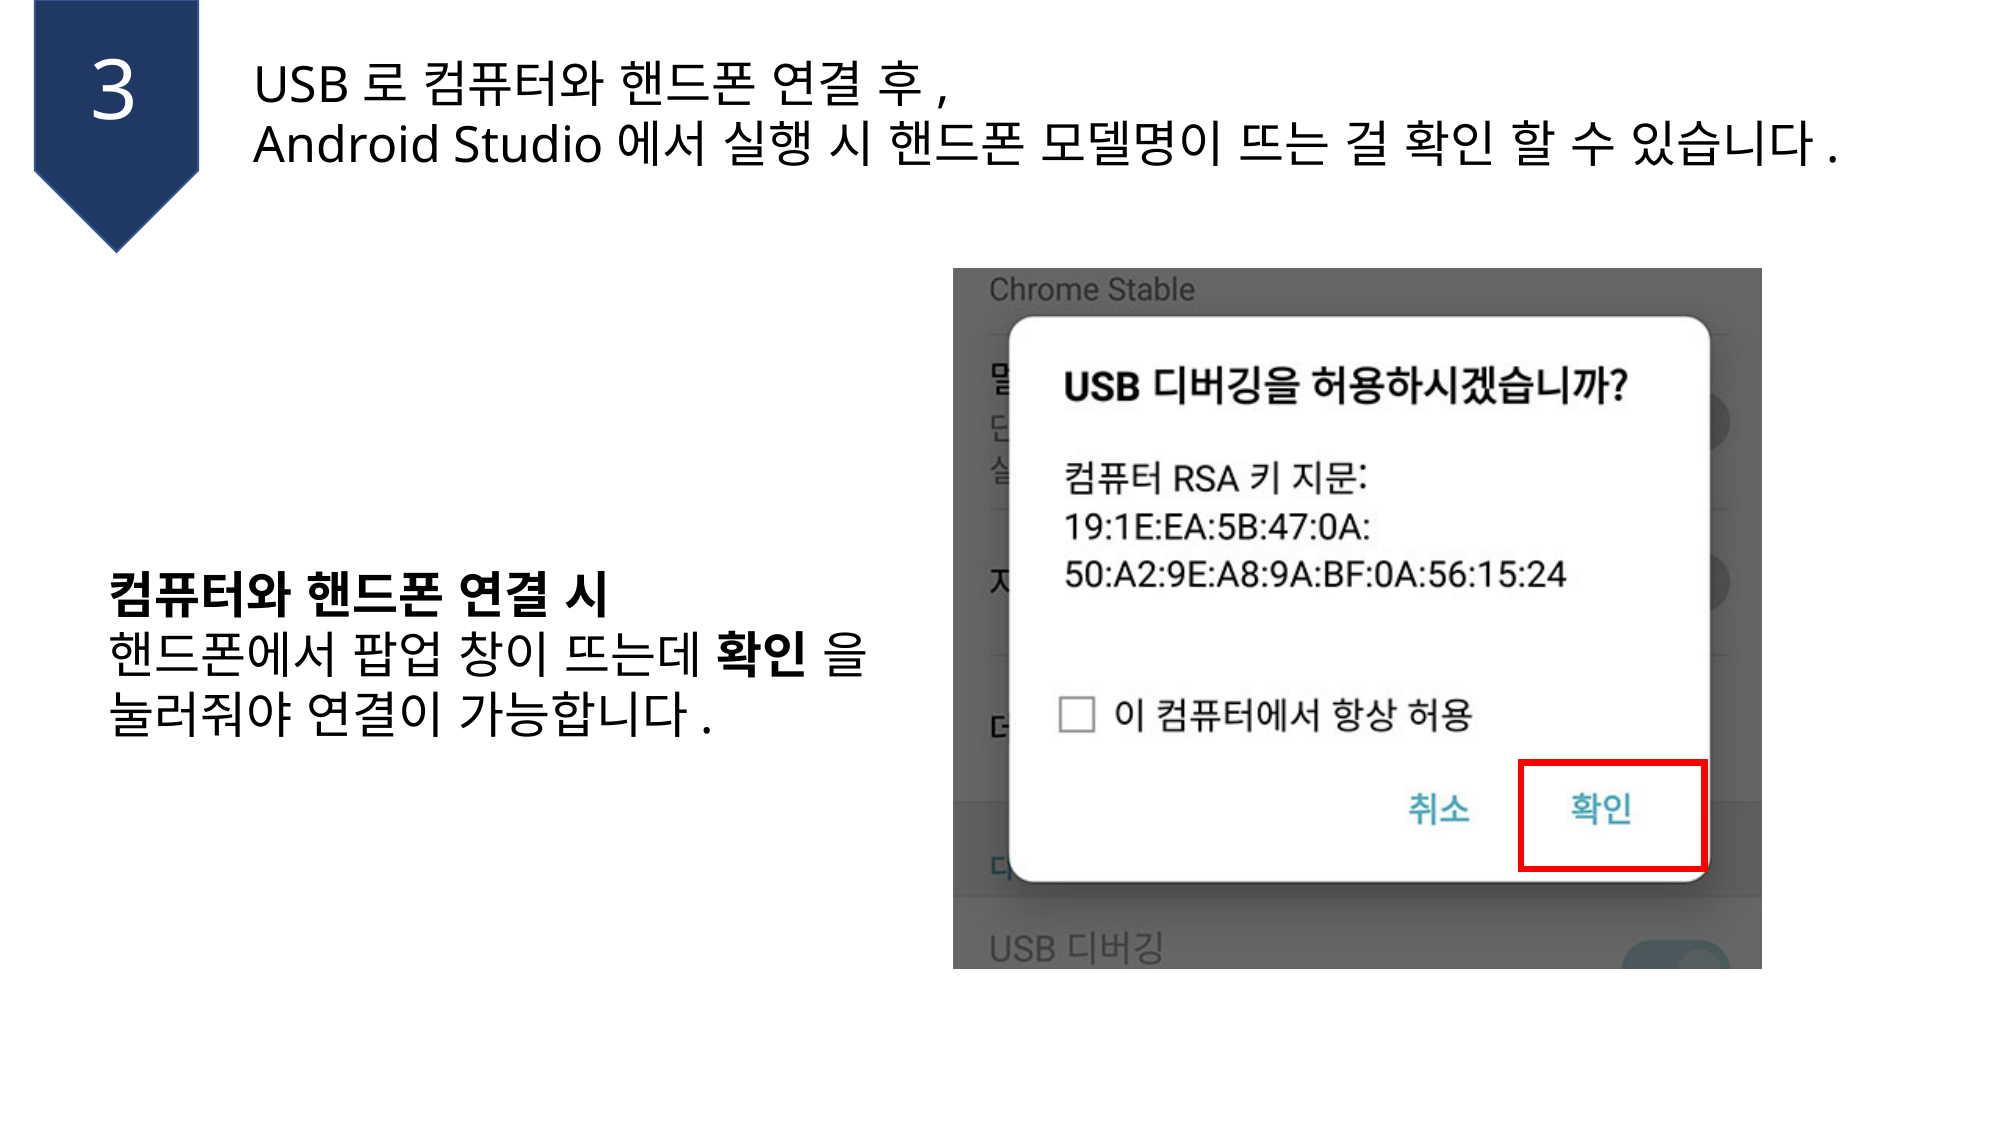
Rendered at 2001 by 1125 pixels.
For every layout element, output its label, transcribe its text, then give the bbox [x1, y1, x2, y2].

text_box USB로 컴퓨터와 핸드폰 연결 후, Android Studio에서 실행 시 핸드폰 모델명이 뜨는 걸 확인 할 수 있습니다. [238, 45, 1966, 180]
text_box 3 [75, 29, 239, 144]
picture [953, 268, 1762, 969]
text_box 컴퓨터와 핸드폰 연결 시 핸드폰에서 팝업 창이 뜨는데 확인 을 눌러줘야 연결이 가능합니다. [94, 555, 922, 751]
text_box [33, 0, 200, 254]
